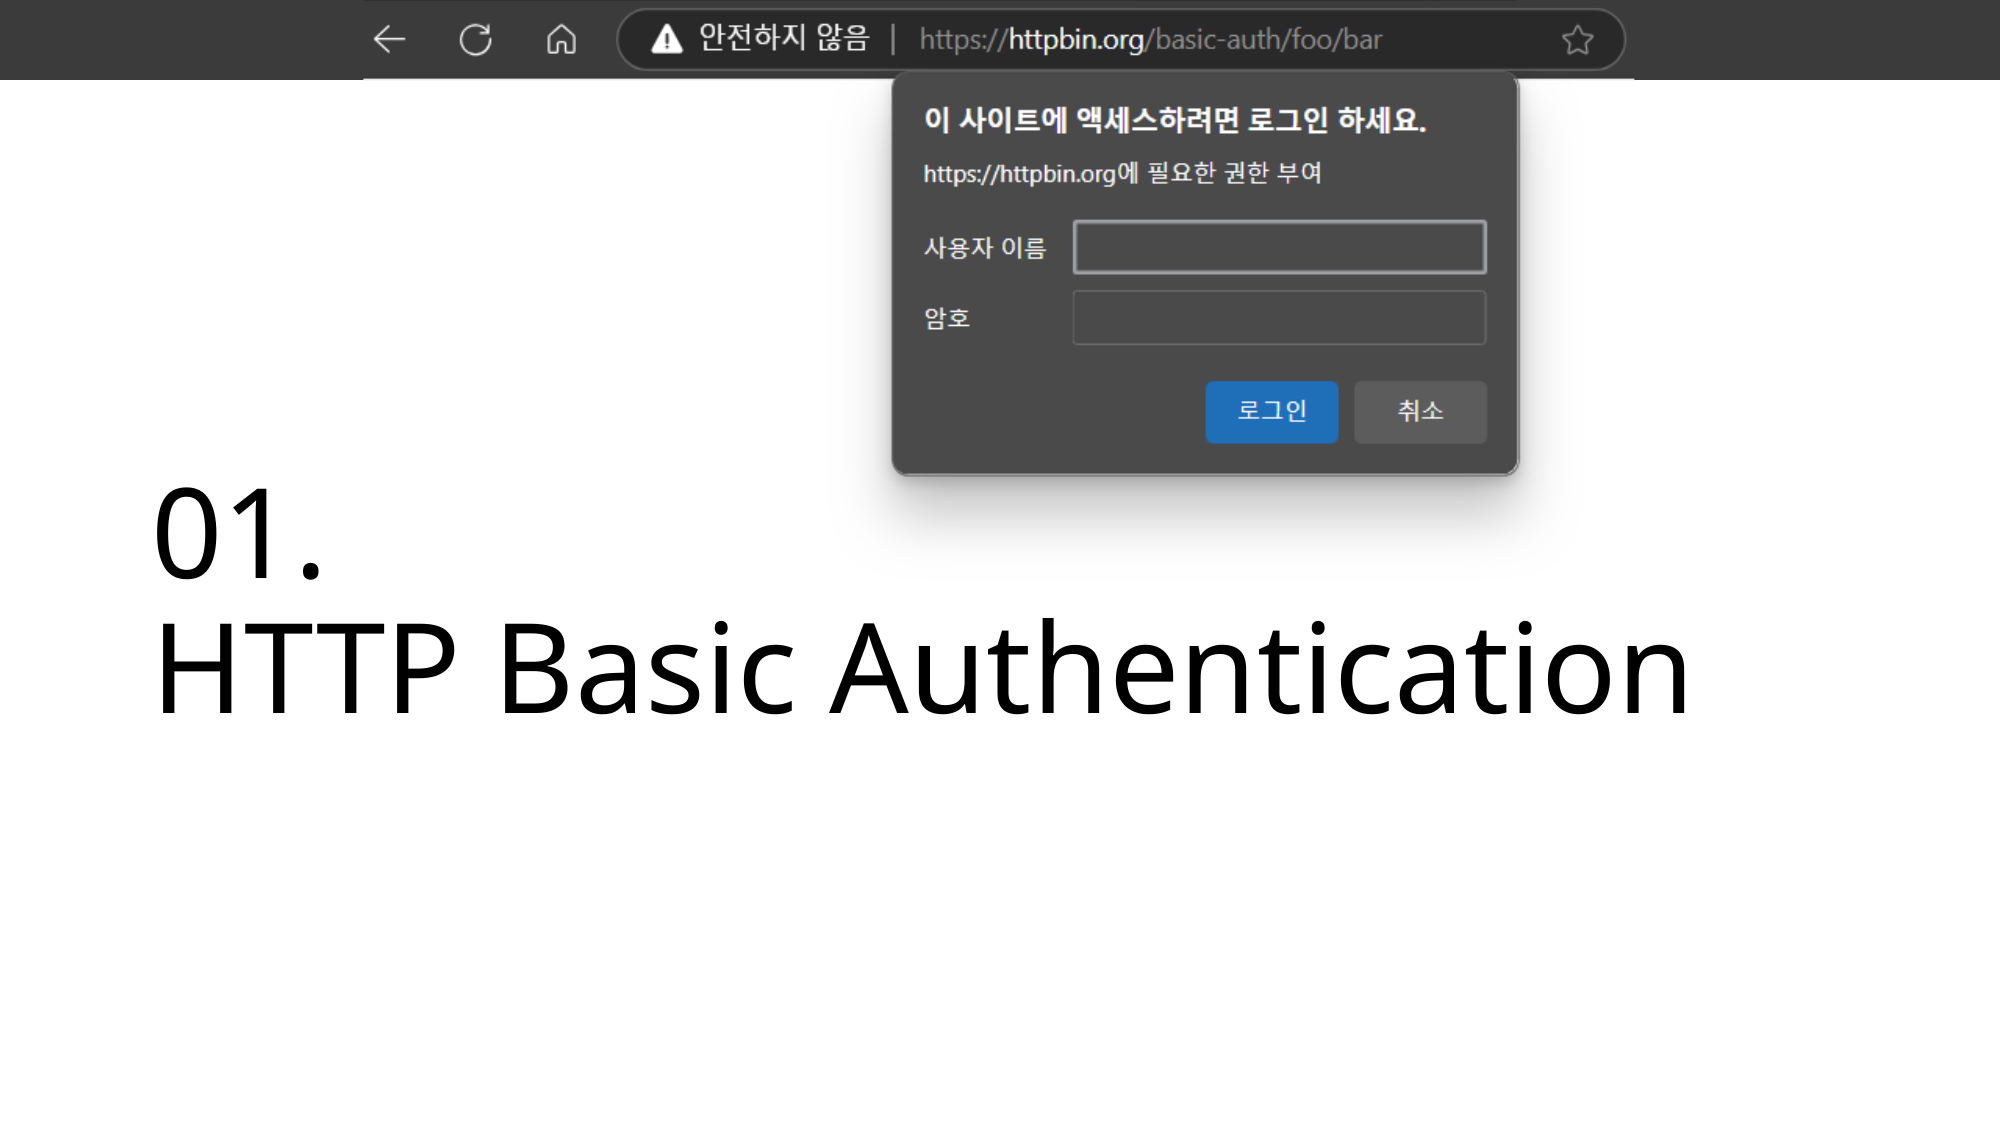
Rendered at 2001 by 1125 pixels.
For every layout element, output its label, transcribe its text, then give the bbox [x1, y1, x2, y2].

text_box [1636, 0, 2000, 82]
title 01. HTTP Basic Authentication [136, 280, 1862, 749]
picture [361, 0, 1636, 618]
text_box [0, 0, 361, 82]
